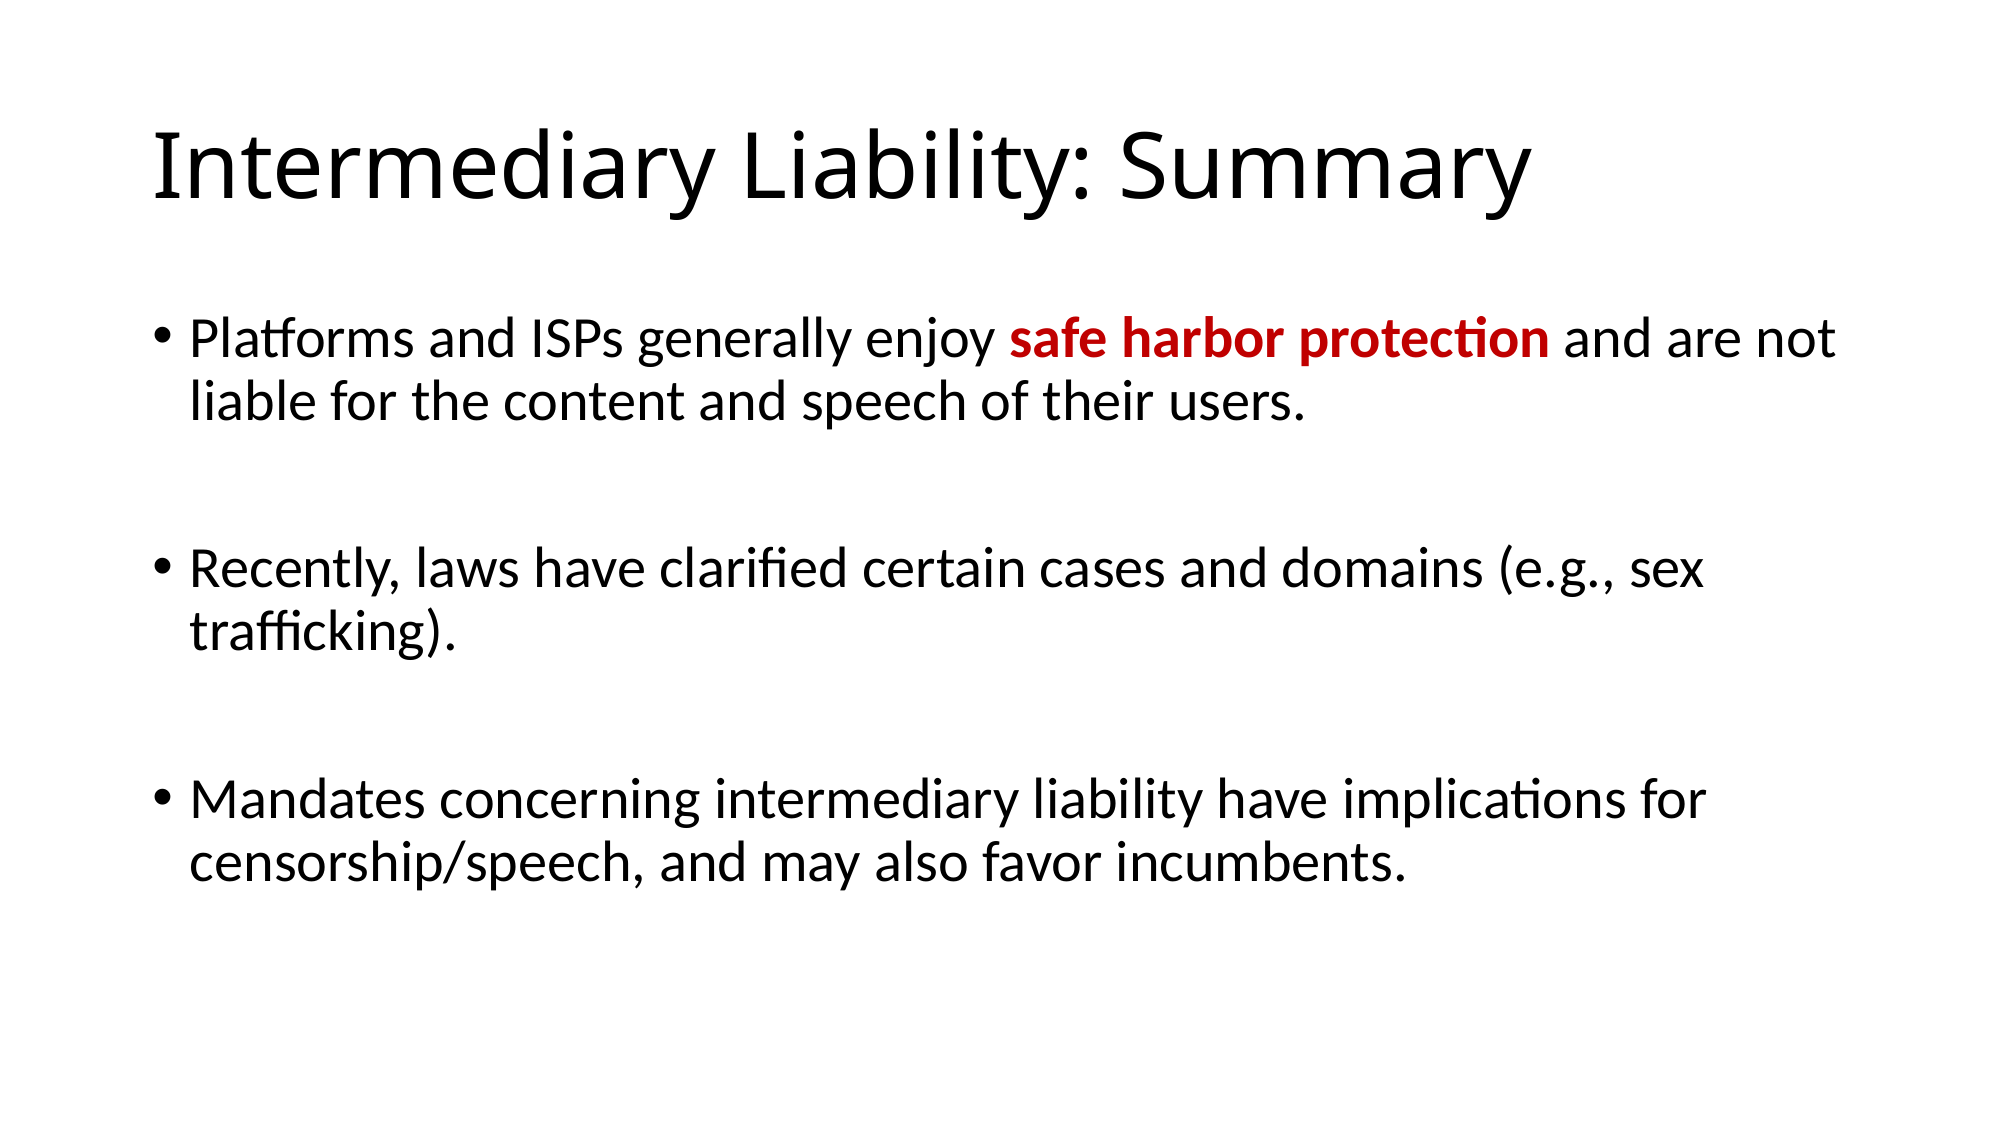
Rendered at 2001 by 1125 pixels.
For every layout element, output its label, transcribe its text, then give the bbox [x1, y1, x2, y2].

title Intermediary Liability: Summary [137, 59, 1863, 278]
list Platforms and ISPs generally enjoy safe harbor protection and are not liable for the content and speech of their users. Recently, laws have clarified certain cases and domains (e.g., sex trafficking). Mandates concerning intermediary liability have implications for censorship/speech, and may also favor incumbents. [137, 299, 1863, 1014]
